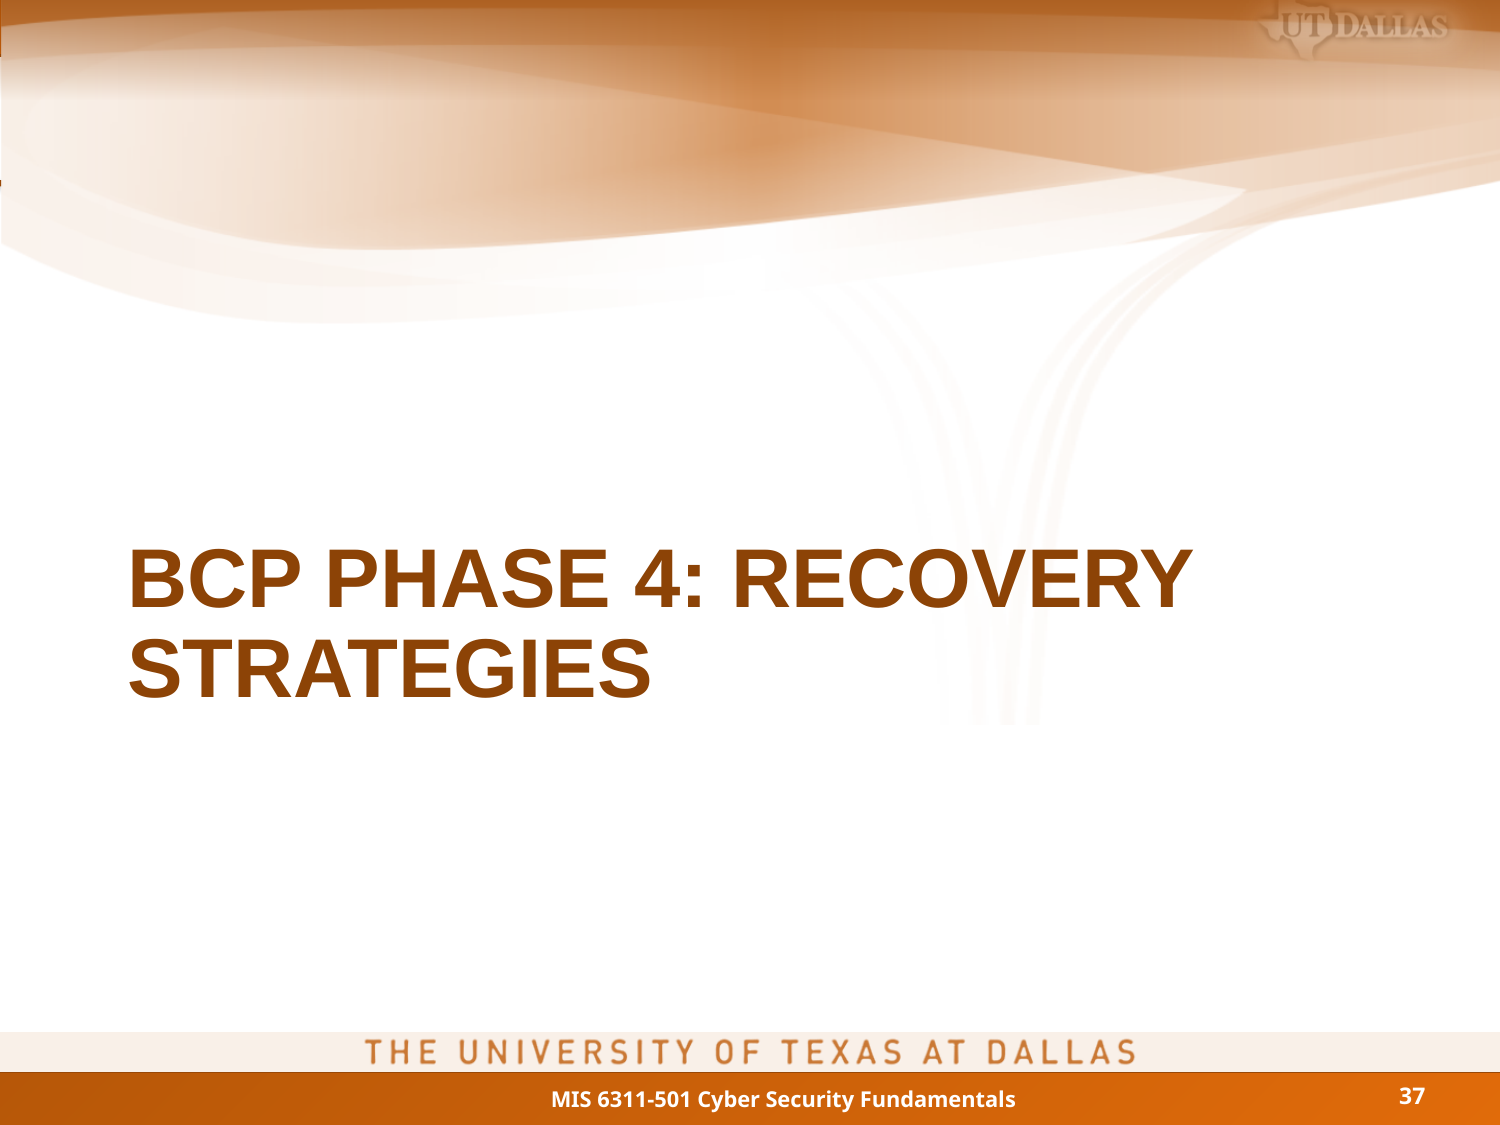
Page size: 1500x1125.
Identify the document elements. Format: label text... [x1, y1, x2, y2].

picture [1218, 0, 1500, 86]
title BCP Phase 4: Recovery Strategies [112, 499, 1500, 724]
slide_number 37 [1350, 1076, 1475, 1120]
